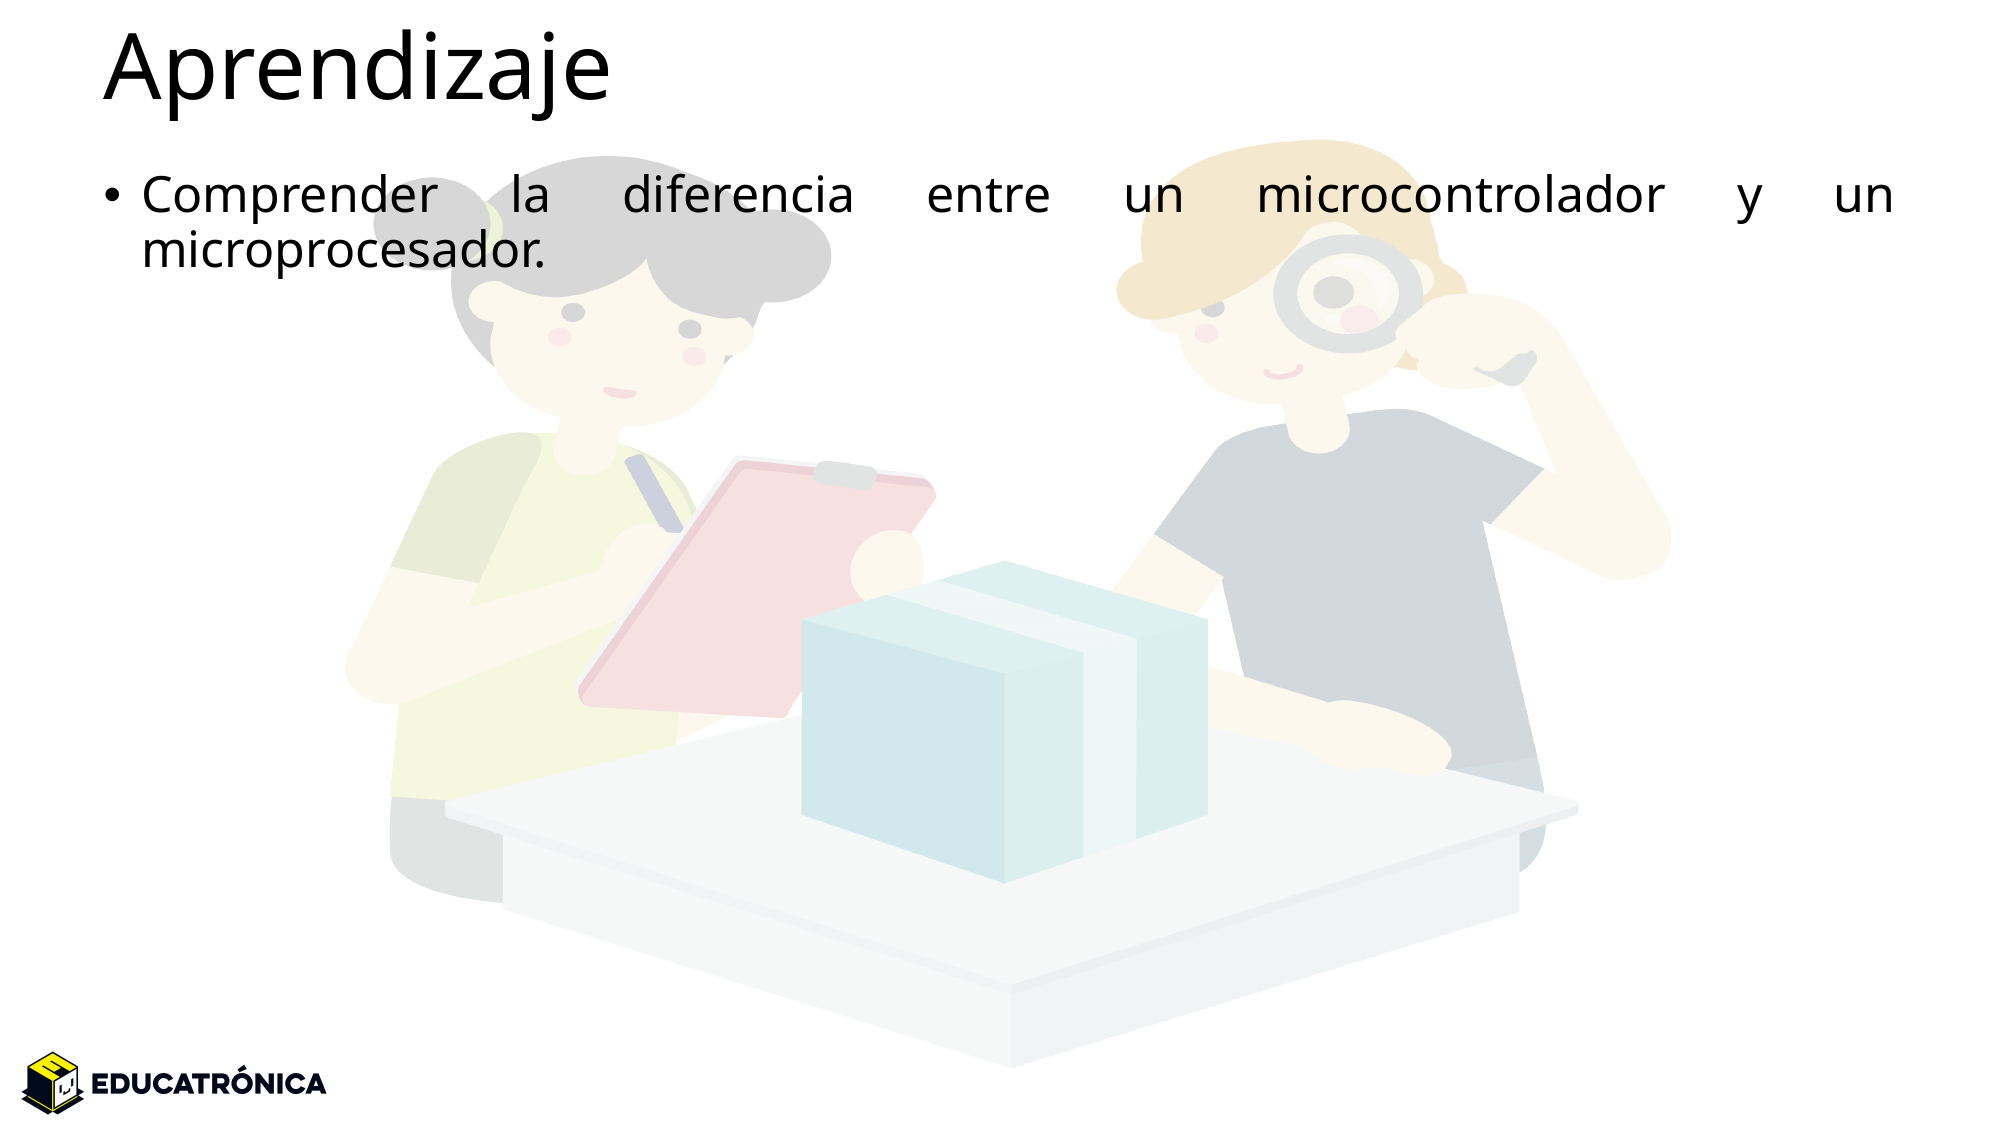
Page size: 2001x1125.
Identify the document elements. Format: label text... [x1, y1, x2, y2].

list Comprender la diferencia entre un microcontrolador y un microprocesador. [88, 162, 1912, 1037]
title Aprendizaje [88, 7, 1912, 133]
picture [19, 1048, 330, 1118]
